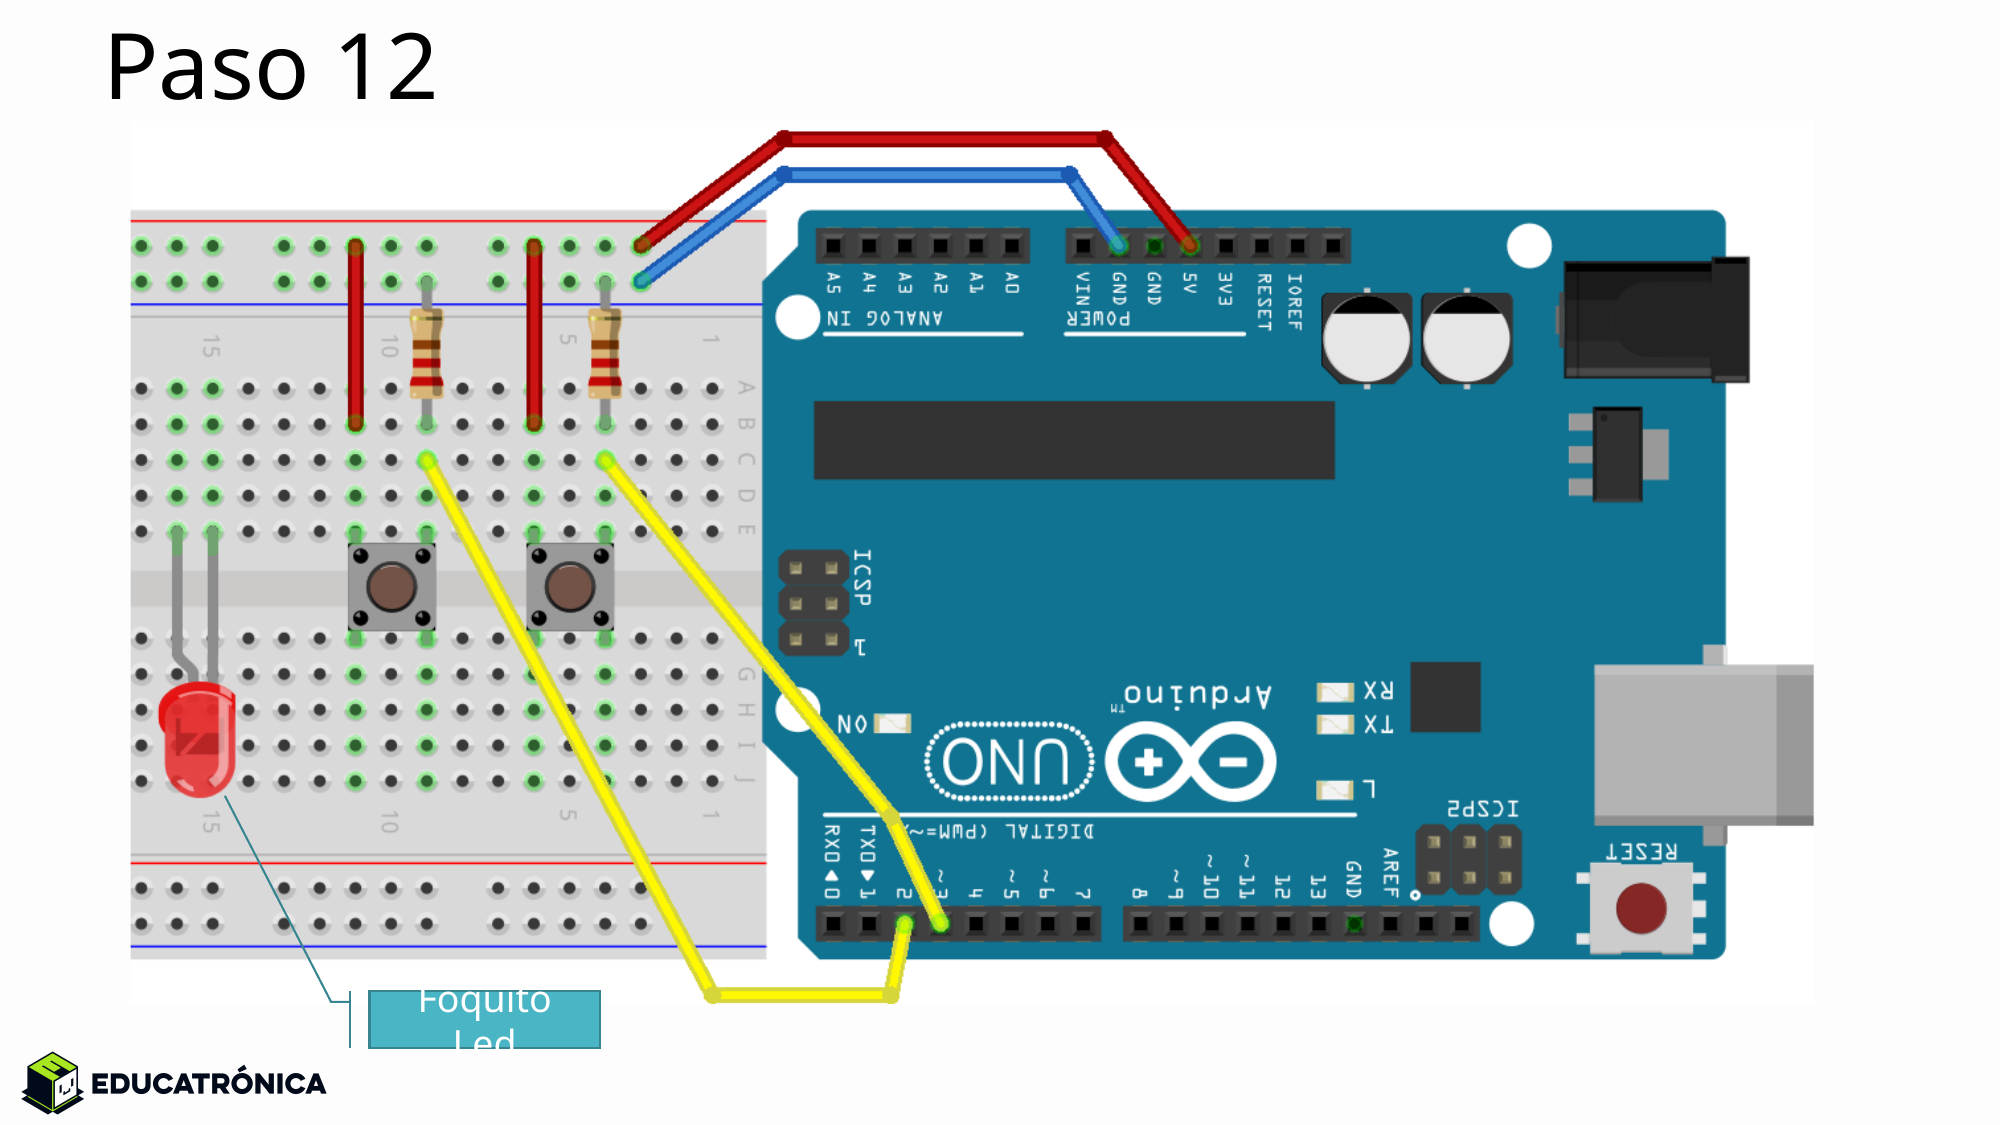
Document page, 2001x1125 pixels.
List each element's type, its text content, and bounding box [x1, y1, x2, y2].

picture [19, 1048, 330, 1118]
title Paso 12 [88, 7, 1912, 133]
text_box Foquito Led [368, 1004, 601, 1049]
picture [130, 120, 1815, 1004]
